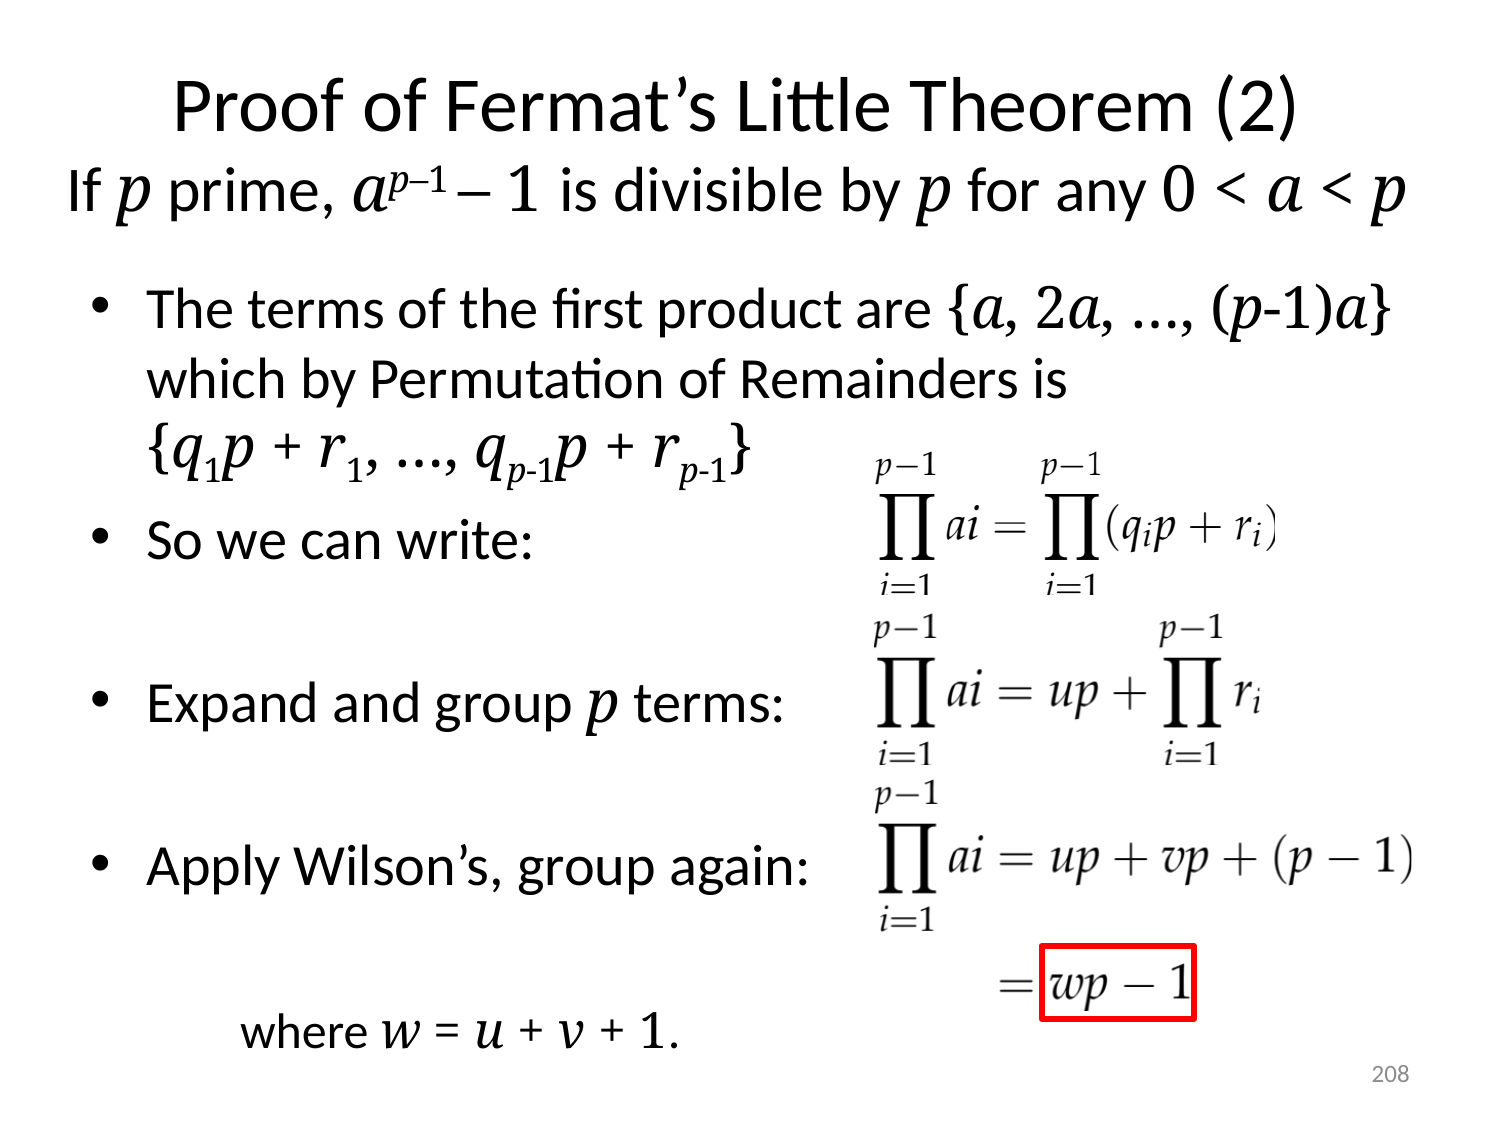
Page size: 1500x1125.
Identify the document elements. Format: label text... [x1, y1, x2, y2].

picture [873, 613, 1260, 765]
picture [874, 450, 1276, 595]
list The terms of the first product are {a, 2a, …, (p-1)a} which by Permutation of Remainders is {q1p + r1, …, qp-1p + rp-1} So we can write: Expand and group p terms: Apply Wilson’s, group again: where w = u + v + 1. [75, 262, 1425, 1103]
slide_number 208 [1074, 1042, 1425, 1103]
title Proof of Fermat’s Little Theorem (2) If p prime, ap–1 – 1 is divisible by p for any 0 < a < p [31, 45, 1444, 233]
picture [874, 779, 1412, 1011]
